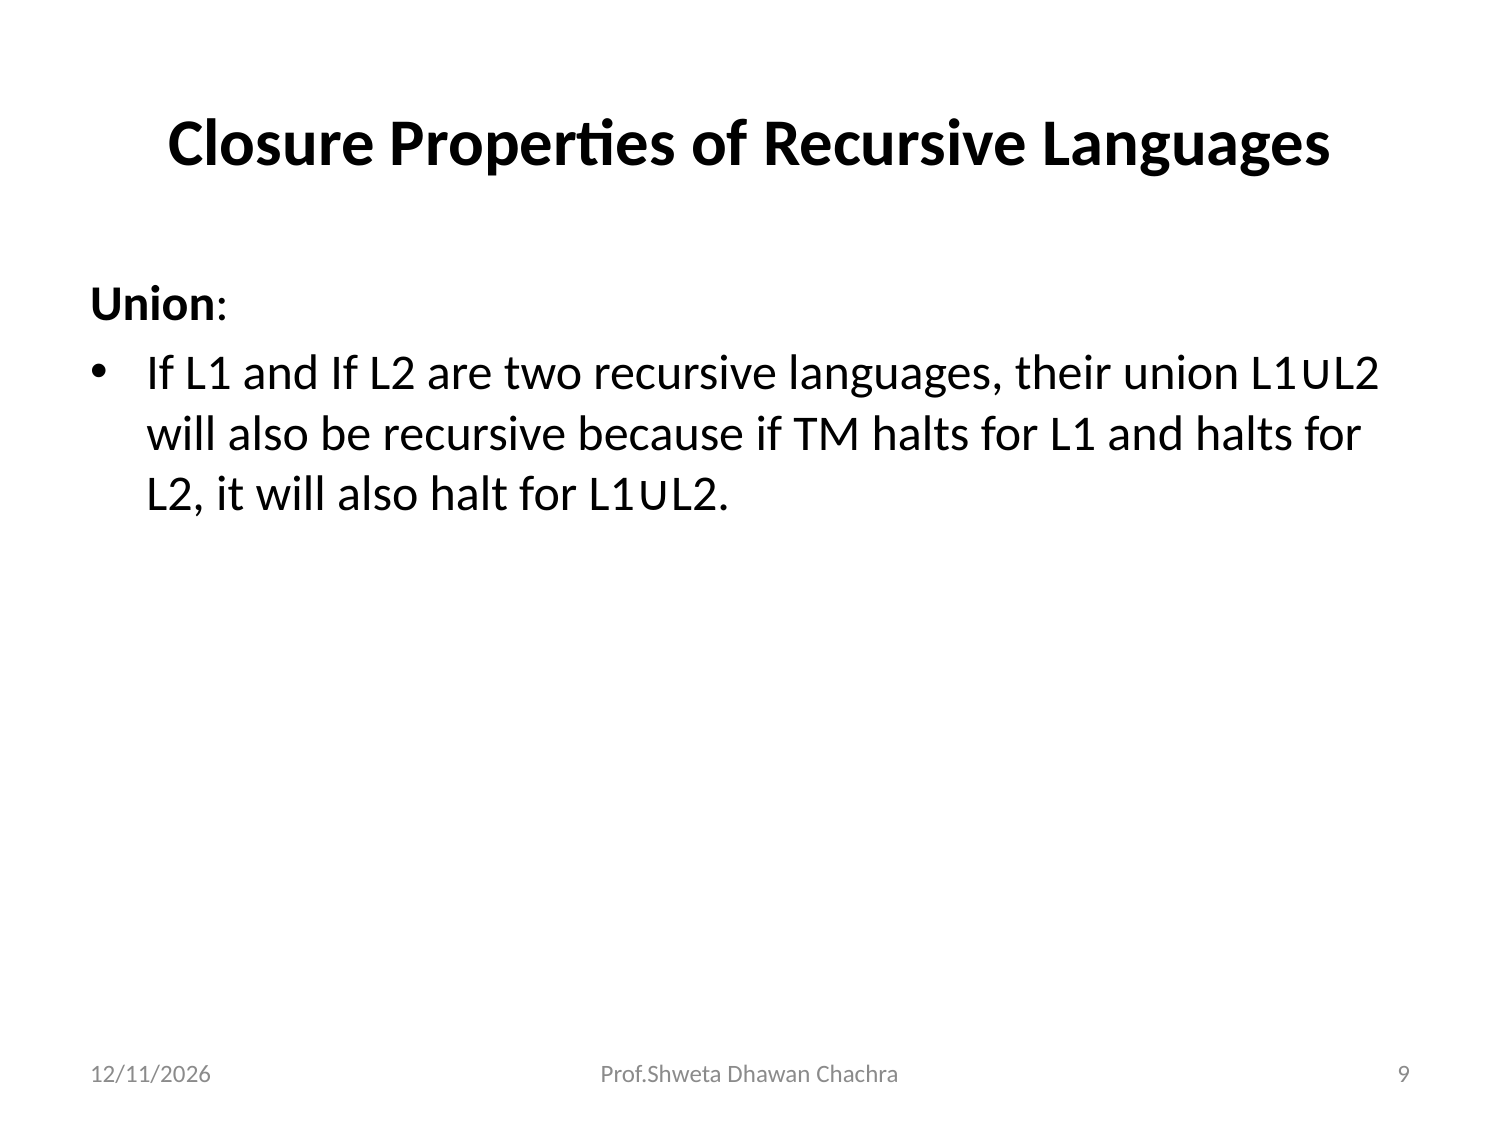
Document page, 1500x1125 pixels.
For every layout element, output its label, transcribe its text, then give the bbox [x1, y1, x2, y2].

slide_number 9 [1074, 1042, 1425, 1103]
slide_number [75, 1042, 425, 1103]
title Closure Properties of Recursive Languages [75, 45, 1425, 233]
list Union: If L1 and If L2 are two recursive languages, their union L1∪L2 will also be recursive because if TM halts for L1 and halts for L2, it will also halt for L1∪L2. [75, 262, 1425, 1005]
footer Prof.Shweta Dhawan Chachra [512, 1042, 988, 1103]
